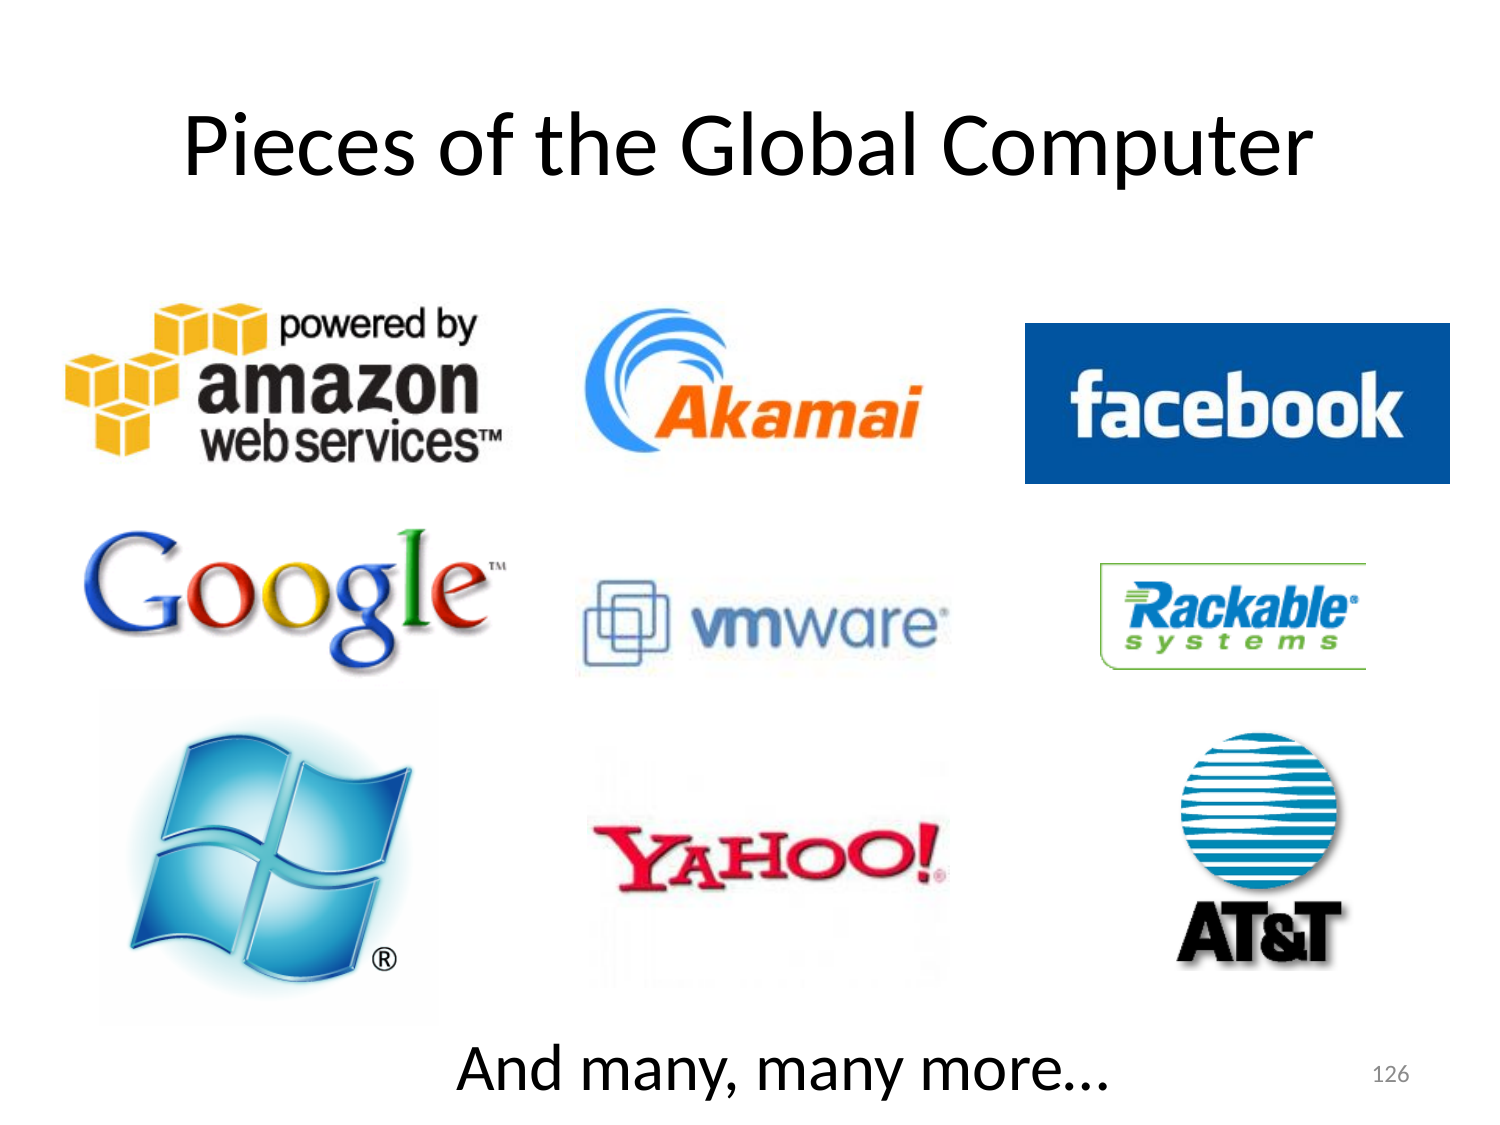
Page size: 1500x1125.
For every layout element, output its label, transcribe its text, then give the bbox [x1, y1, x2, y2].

slide_number 126 [1126, 1042, 1425, 1103]
picture [1024, 323, 1451, 484]
picture [49, 288, 519, 480]
picture [1124, 725, 1394, 971]
picture [574, 300, 951, 478]
picture [1099, 563, 1366, 671]
title Pieces of the Global Computer [75, 45, 1425, 233]
picture [574, 513, 954, 988]
text_box And many, many more… [441, 1016, 1126, 1112]
picture [49, 500, 541, 1027]
